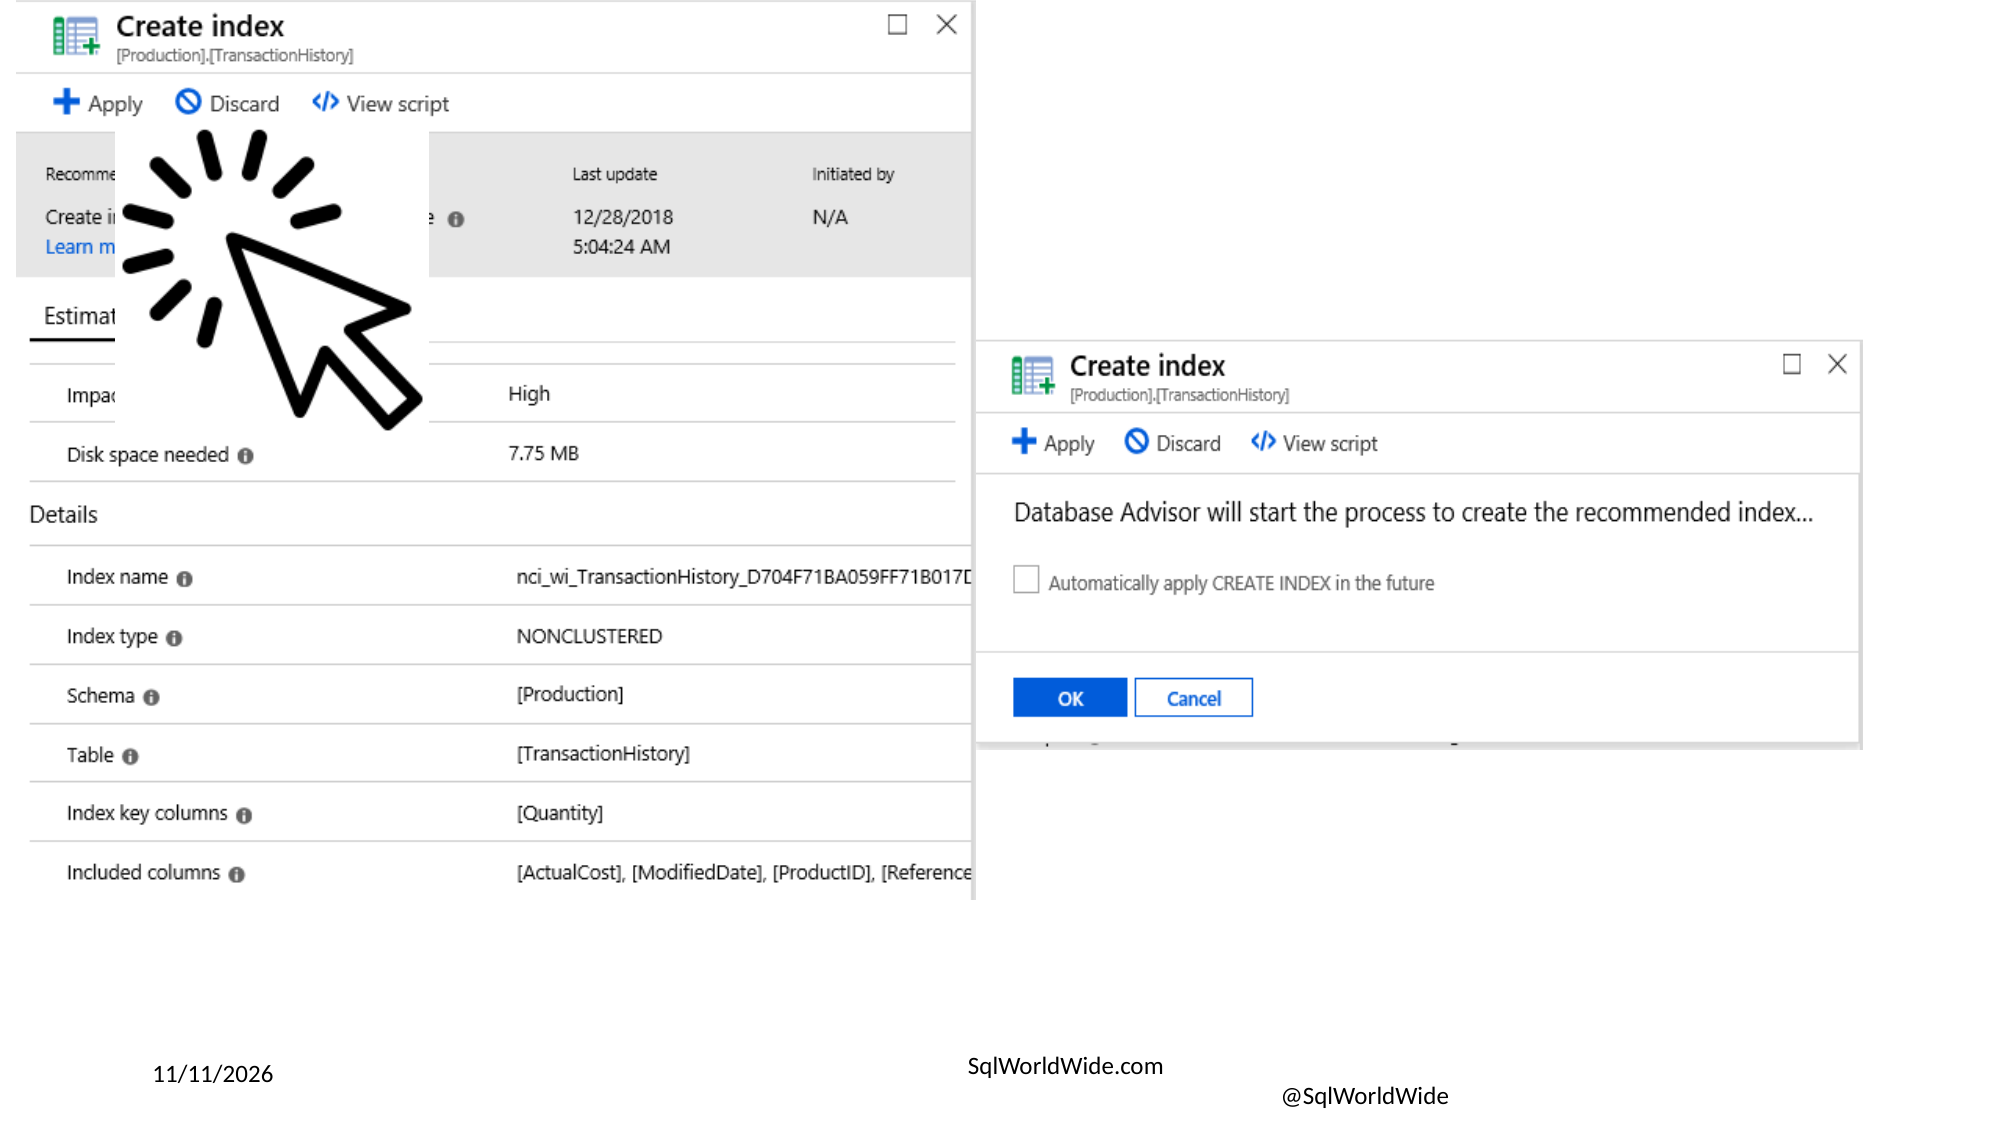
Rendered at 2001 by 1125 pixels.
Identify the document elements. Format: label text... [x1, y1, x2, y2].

picture [16, 0, 1863, 900]
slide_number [137, 1042, 588, 1103]
footer SqlWorldWide.com @SqlWorldWide [867, 1042, 1863, 1103]
